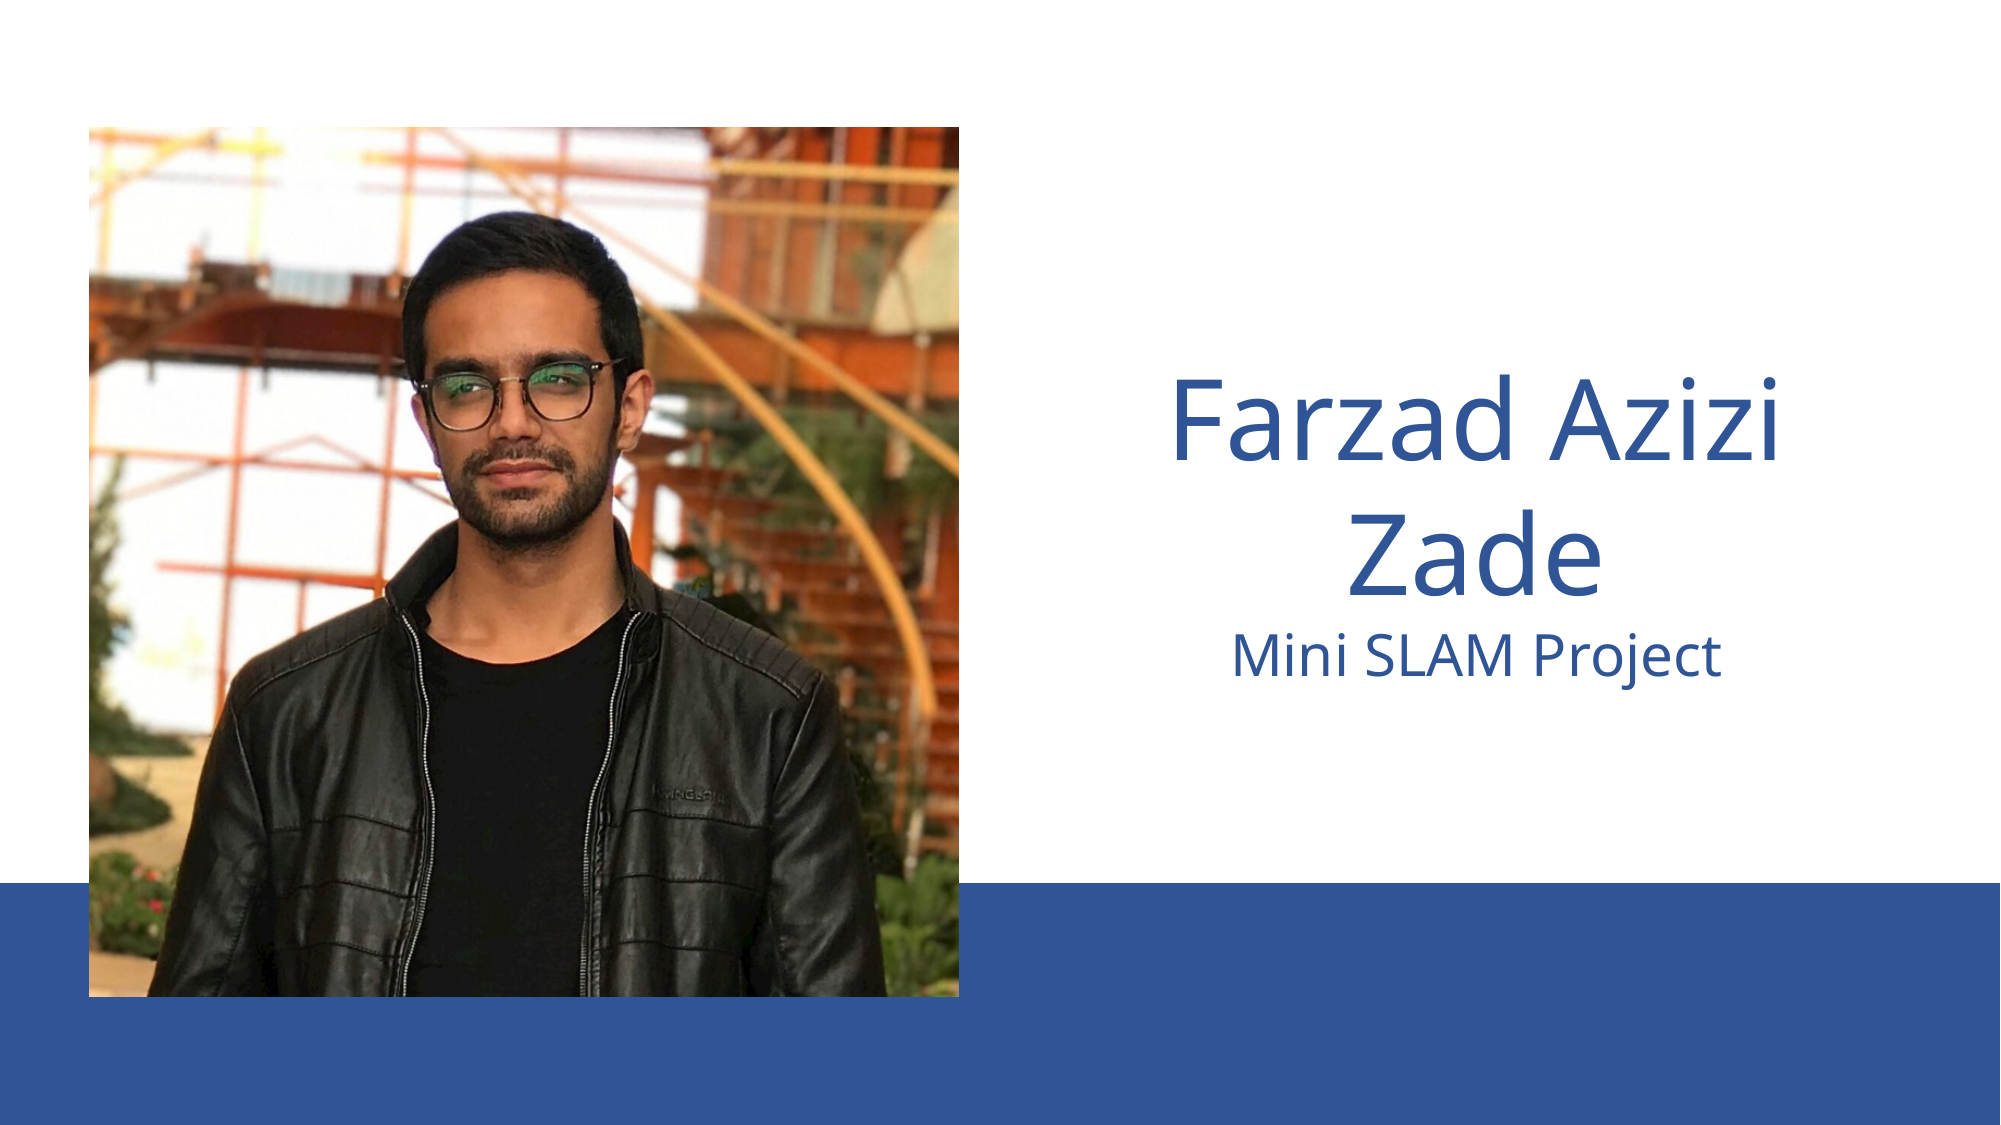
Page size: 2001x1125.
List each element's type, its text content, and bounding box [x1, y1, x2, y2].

text_box [0, 884, 2000, 1125]
picture [89, 127, 959, 998]
text_box Farzad Azizi Zade Mini SLAM Project [1041, 340, 1911, 696]
